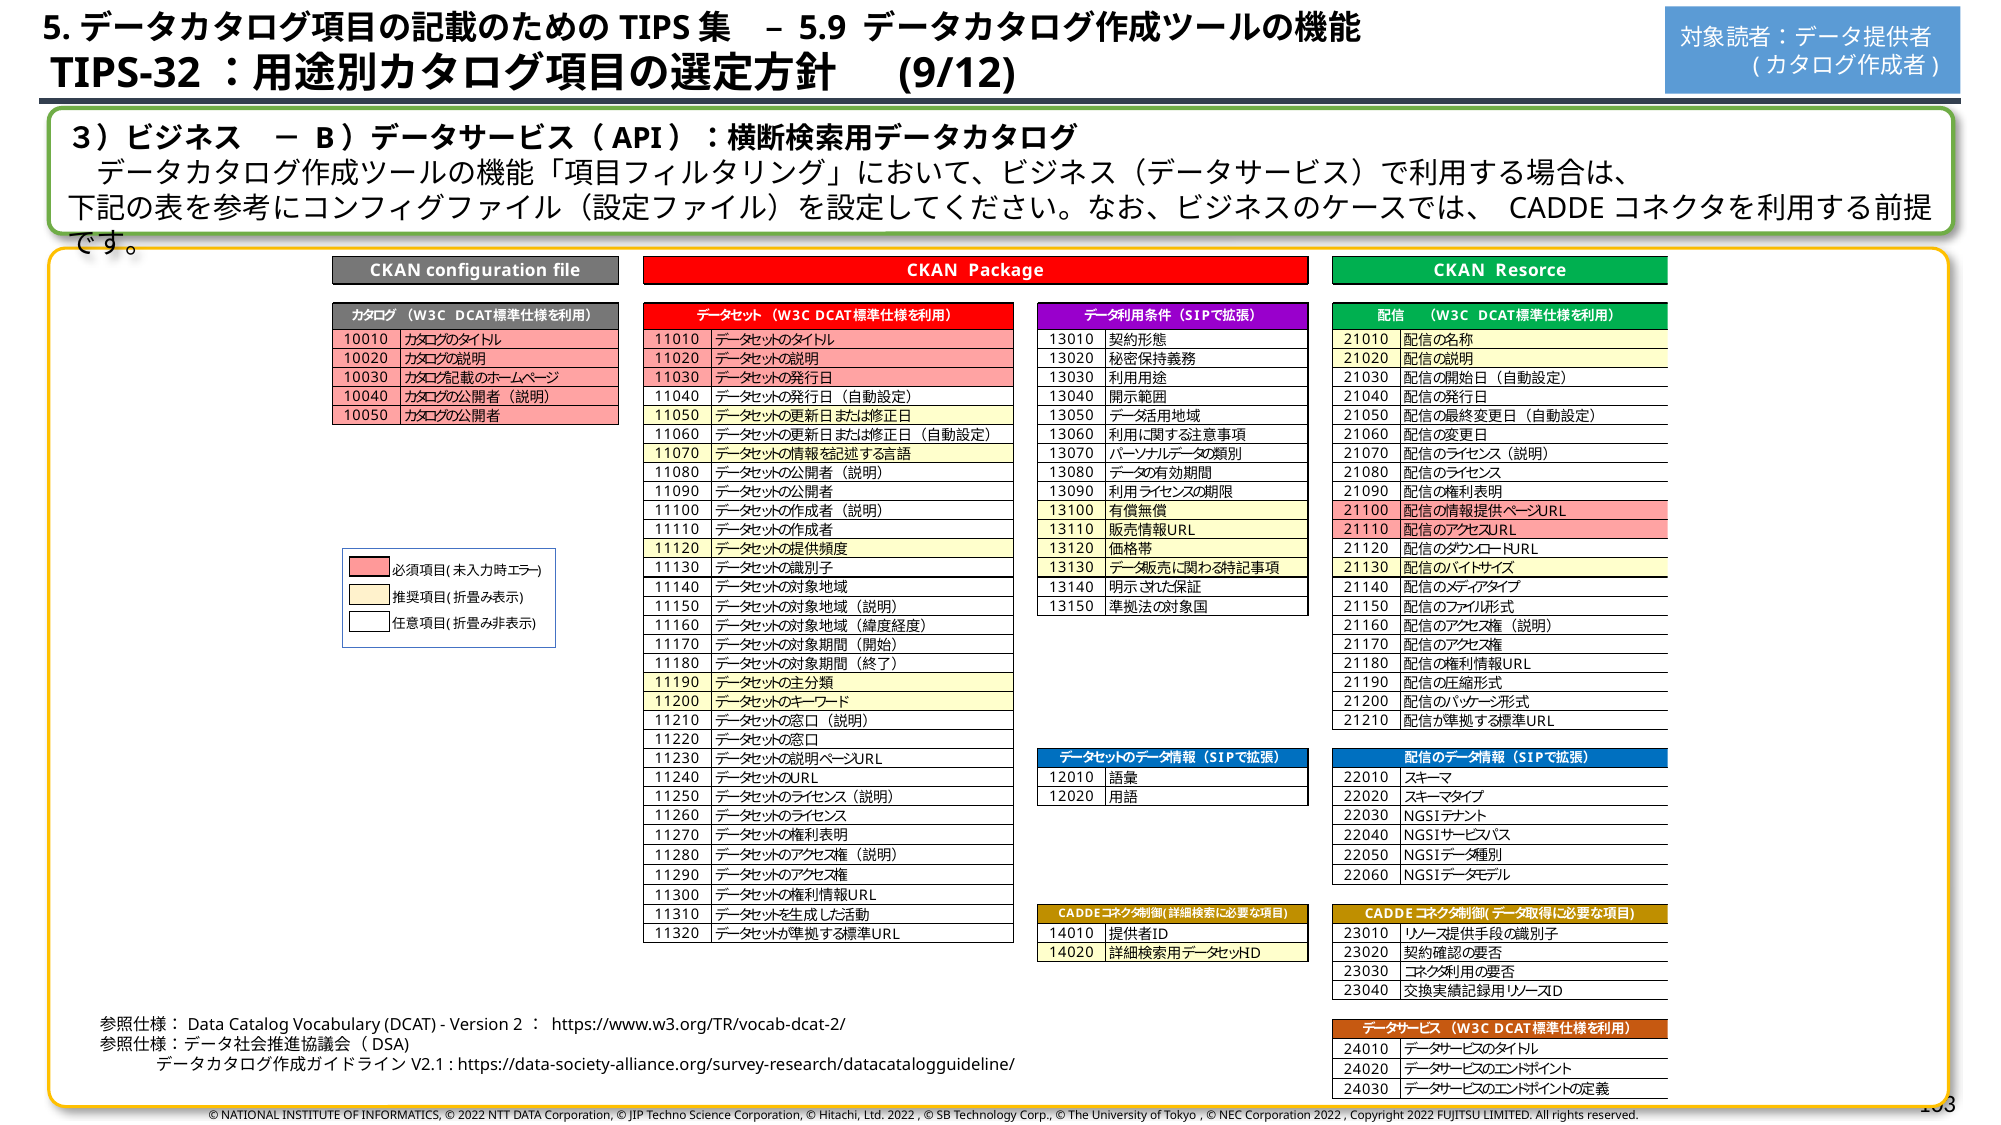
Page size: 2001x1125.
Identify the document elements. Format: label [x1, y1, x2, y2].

picture [331, 256, 1669, 1100]
text_box [47, 106, 1955, 235]
text_box [24, 1, 1987, 104]
text_box [47, 247, 1950, 1108]
